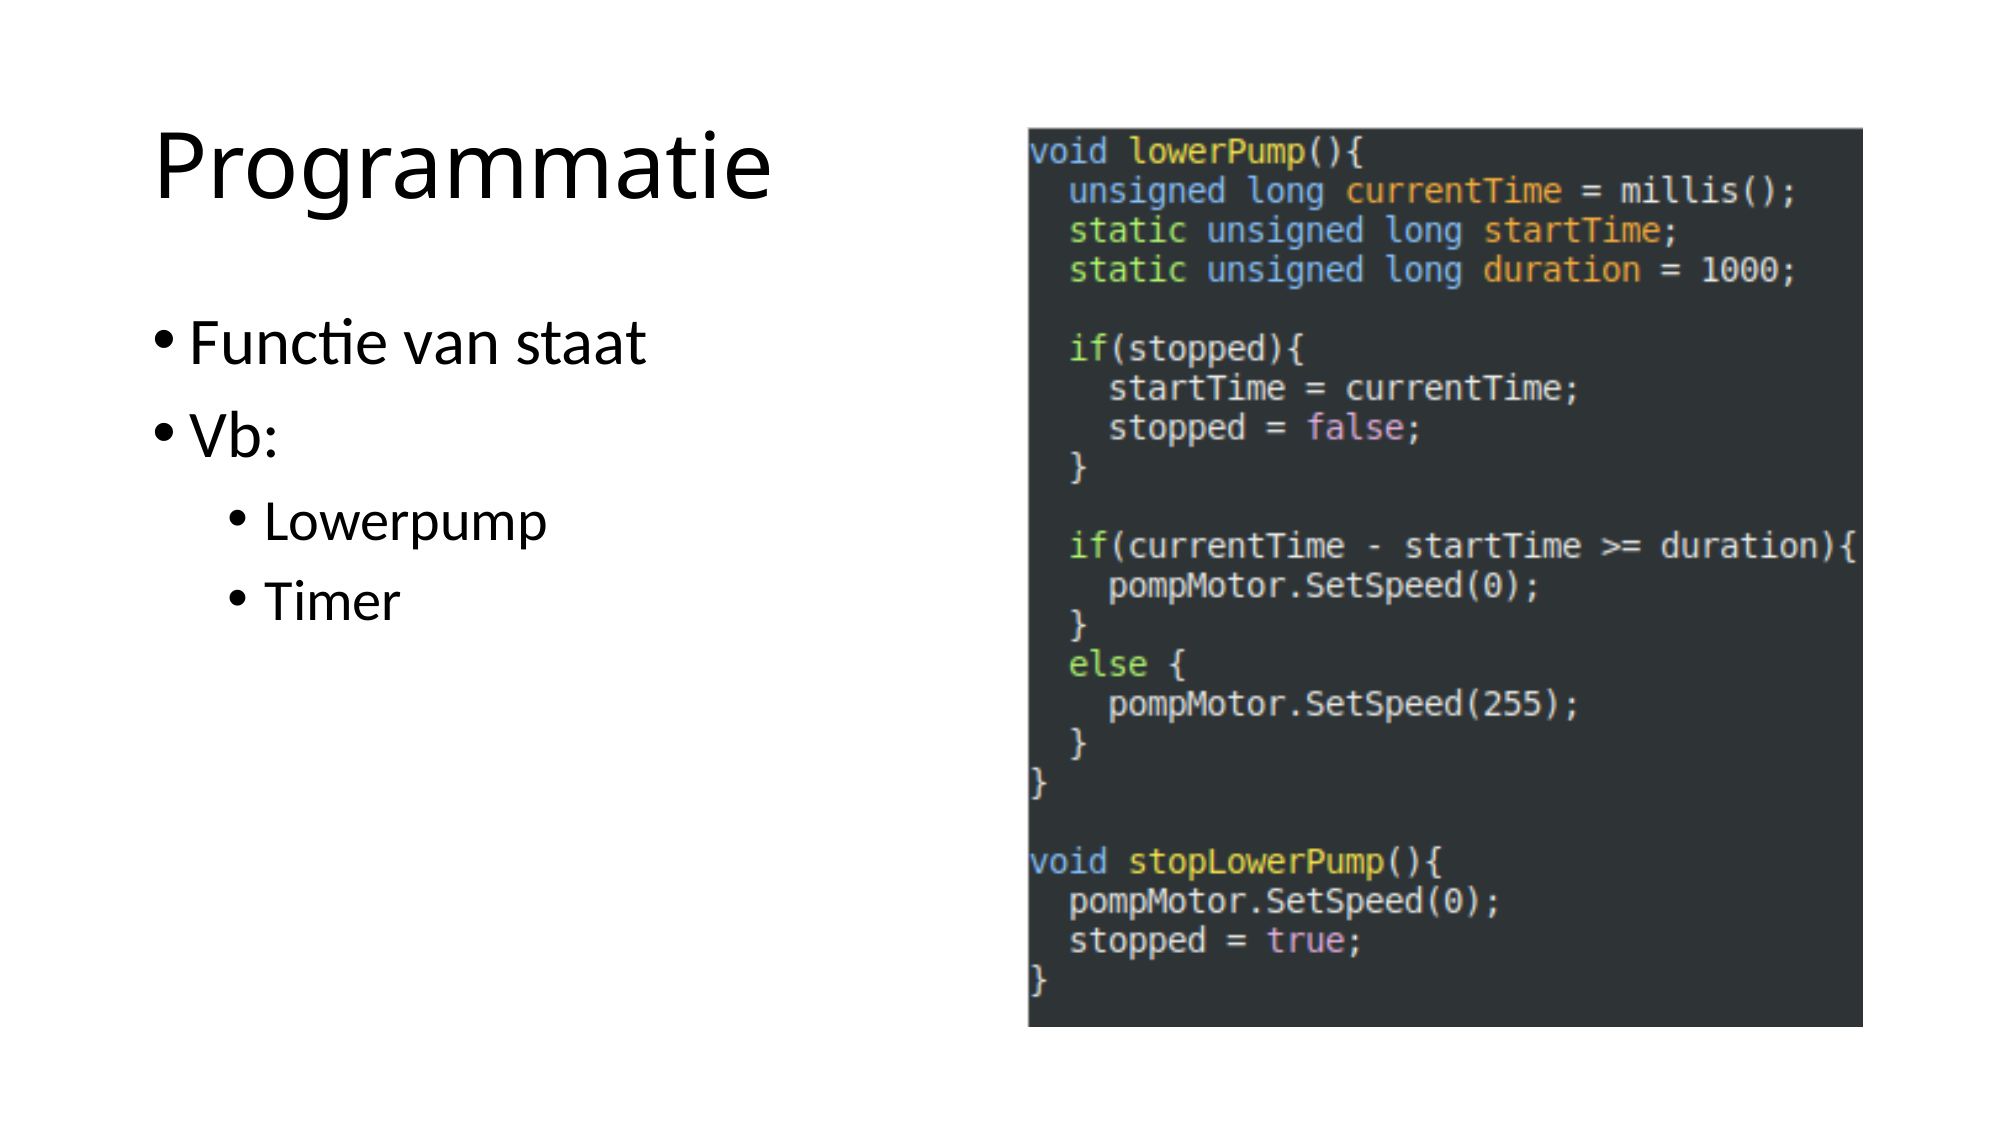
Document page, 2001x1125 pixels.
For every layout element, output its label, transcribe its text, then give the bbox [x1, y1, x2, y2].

text_box Functie van staat Vb: Lowerpump Timer [137, 299, 988, 1014]
picture [1027, 127, 1863, 1027]
text_box Programmatie [137, 59, 1863, 278]
